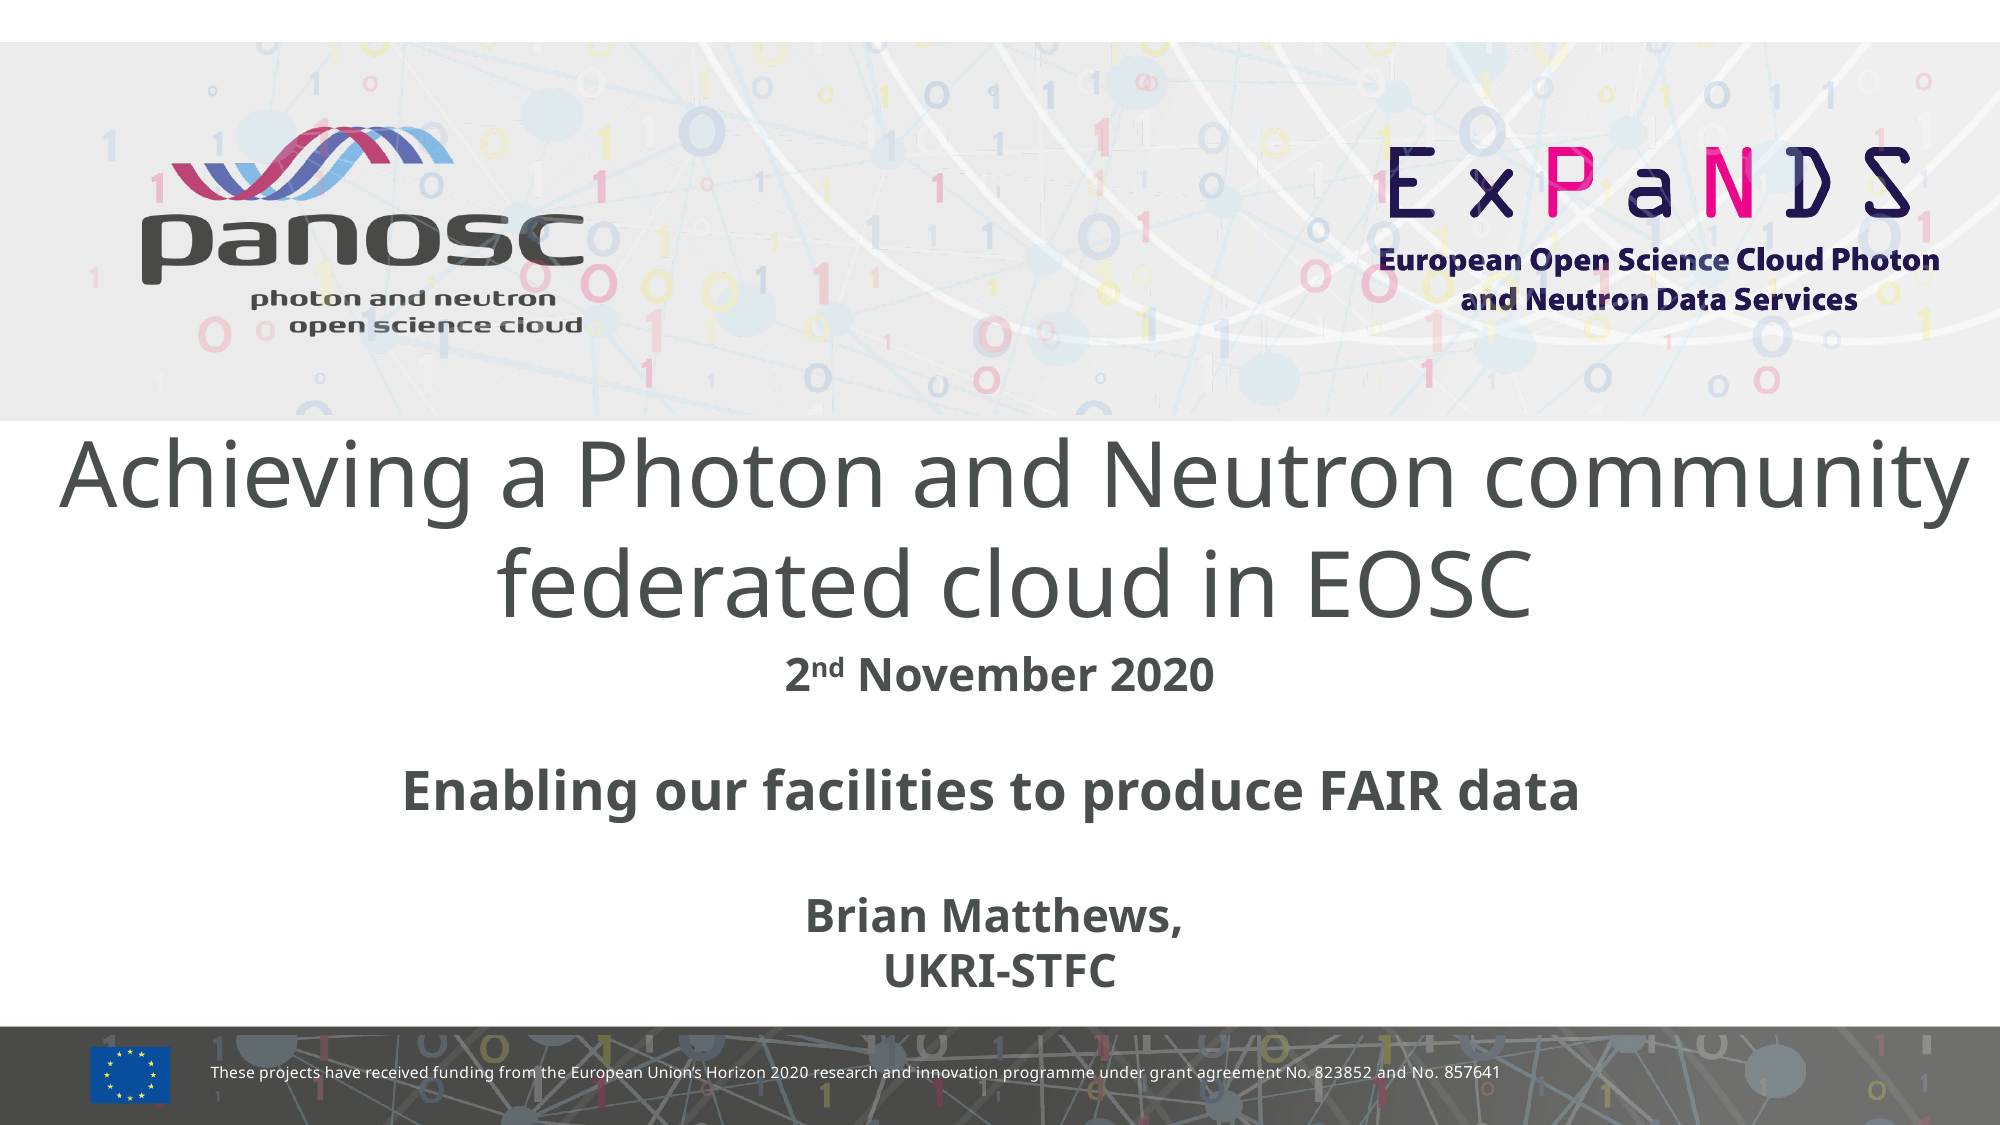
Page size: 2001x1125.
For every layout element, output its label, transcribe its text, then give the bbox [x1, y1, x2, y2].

title Achieving a Photon and Neutron community federated cloud in EOSC [53, 416, 1979, 505]
picture [0, 42, 2000, 1125]
subtitle 2nd November 2020 Enabling our facilities to produce FAIR data Brian Matthews, UKRI-STFC [10, 645, 1990, 1000]
